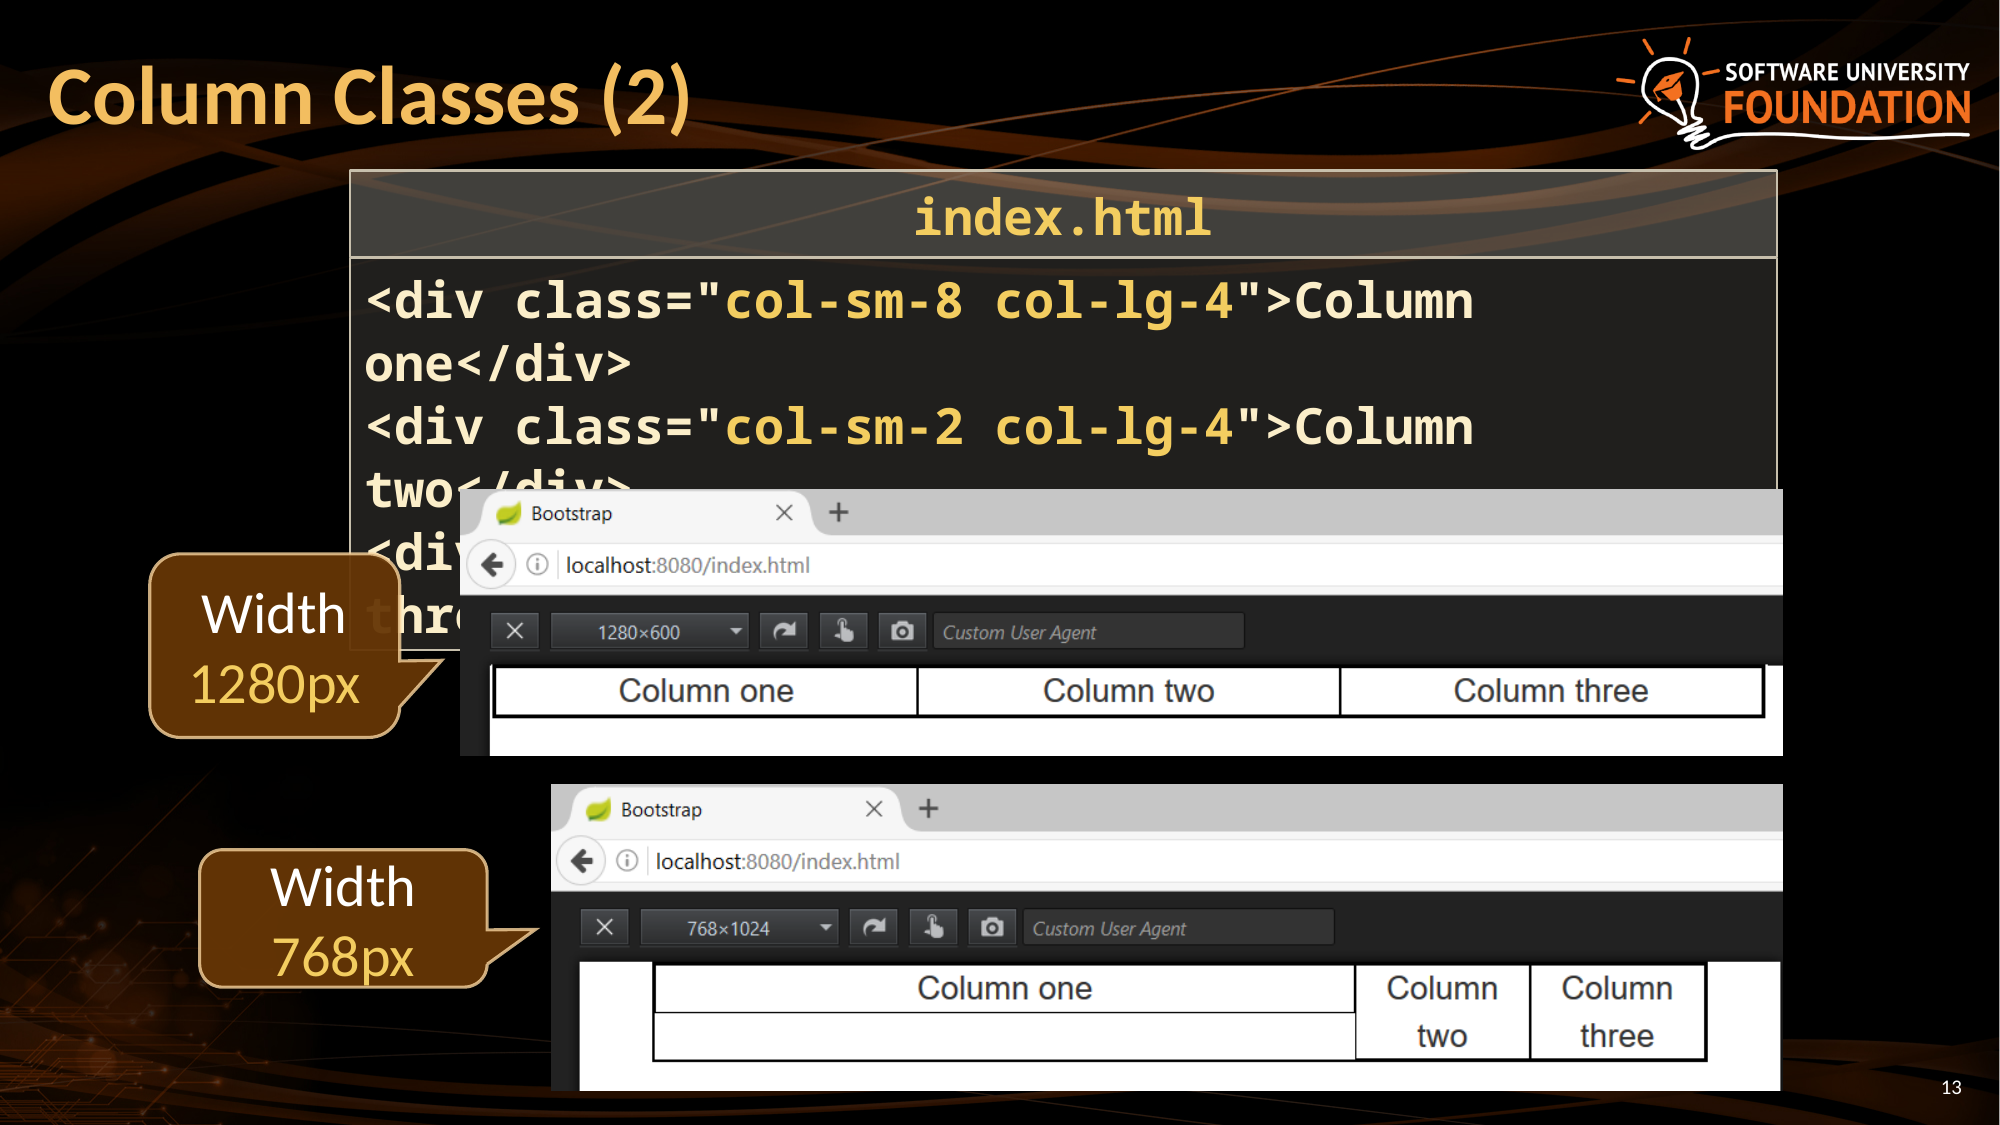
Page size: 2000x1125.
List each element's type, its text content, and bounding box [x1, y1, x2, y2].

text_box Width 1280px [148, 552, 445, 739]
title Column Classes (2) [30, 6, 1602, 189]
text_box Width 768px [198, 848, 539, 989]
slide_number 13 [1897, 1070, 1968, 1103]
picture [0, 0, 2000, 1125]
text_box index.html [349, 170, 1778, 258]
text_box <div class="col-sm-8 col-lg-4">Column one</div> <div class="col-sm-2 col-lg-4">Column two</div> <div class="col-sm-2 col-lg-4">Column three</div> [349, 258, 1778, 651]
